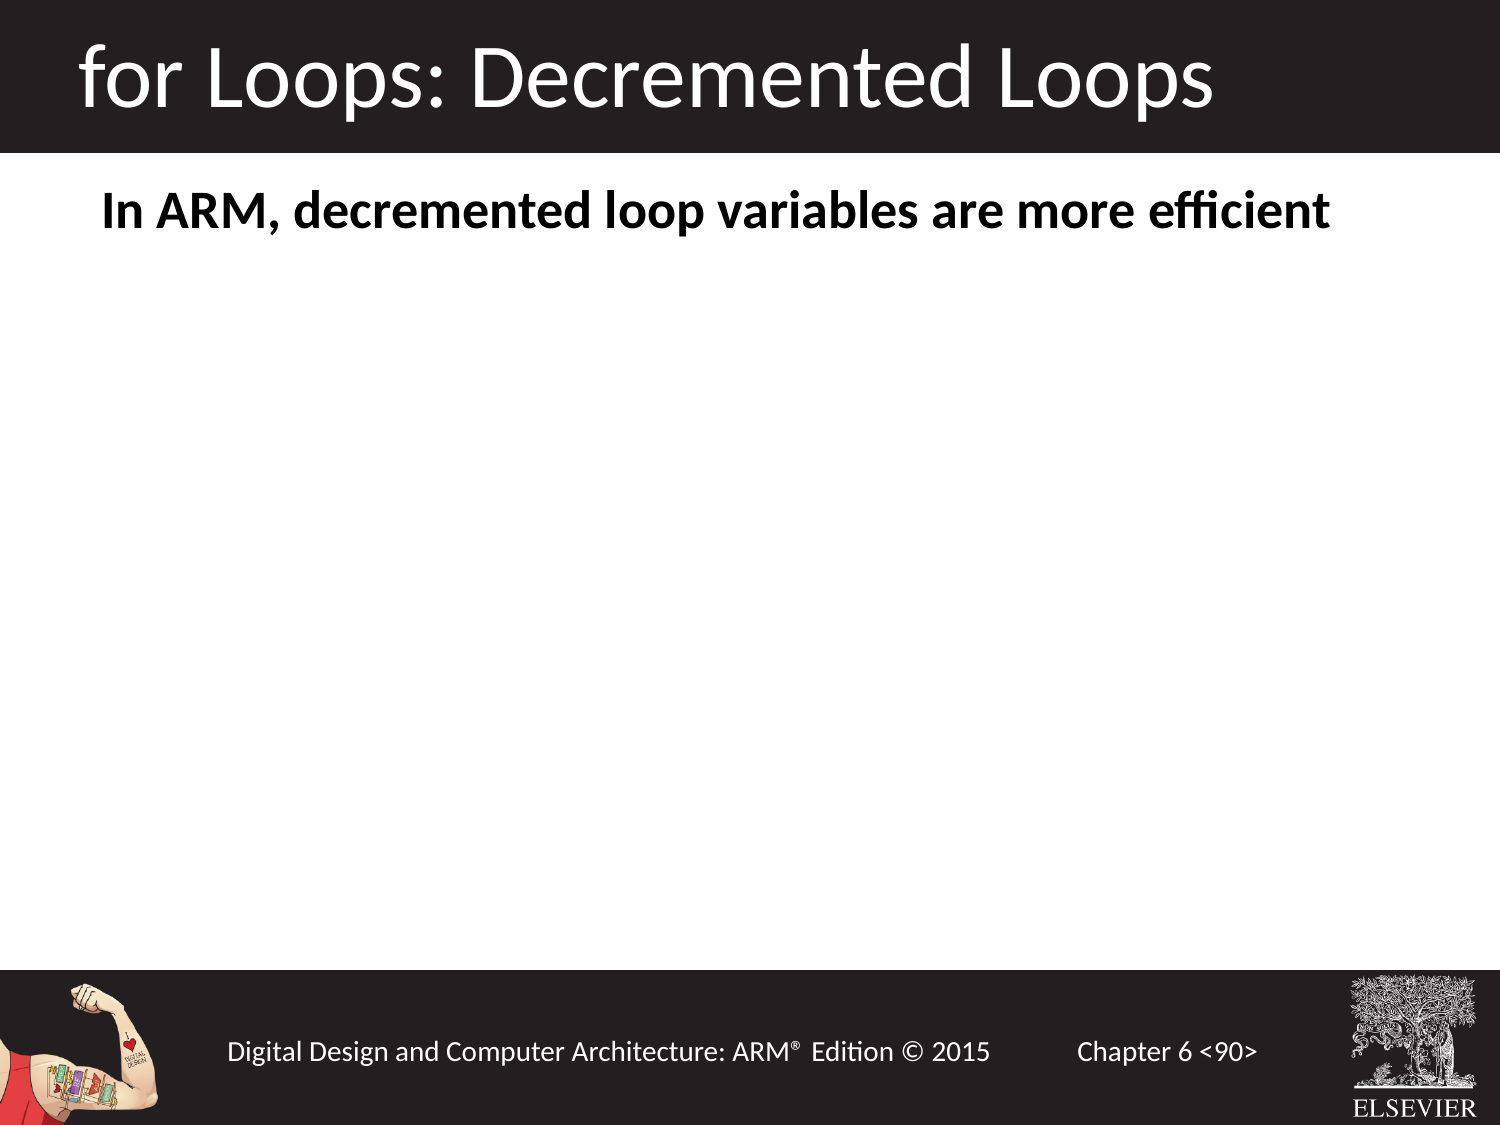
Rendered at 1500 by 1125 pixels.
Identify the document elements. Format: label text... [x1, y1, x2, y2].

text_box In ARM, decremented loop variables are more efficient [86, 166, 1374, 267]
text_box for Loops: Decremented Loops [63, 8, 1488, 133]
picture [1350, 974, 1477, 1117]
picture [0, 979, 163, 1125]
